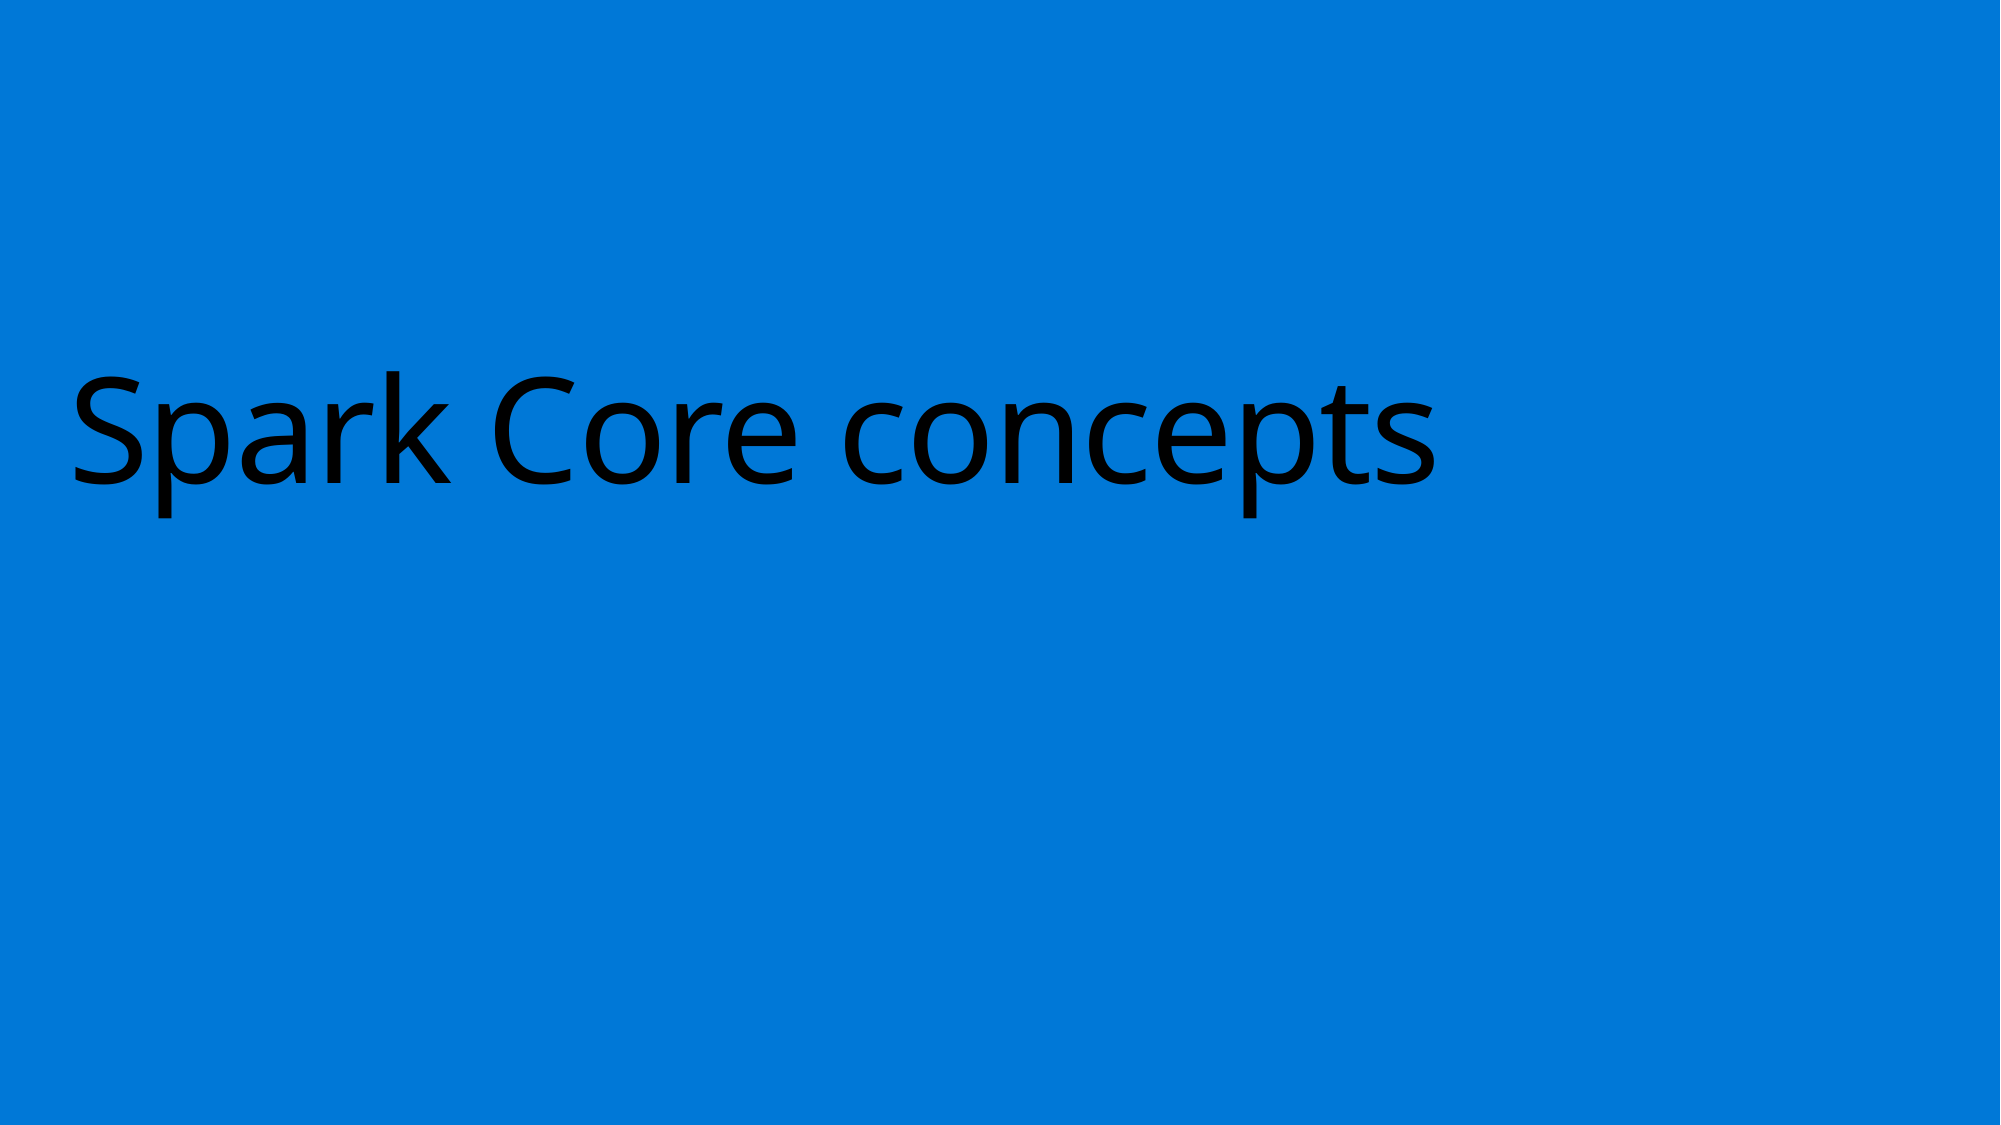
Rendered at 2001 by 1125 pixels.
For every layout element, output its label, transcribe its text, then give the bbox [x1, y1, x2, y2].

title Spark Core concepts [44, 341, 1956, 533]
